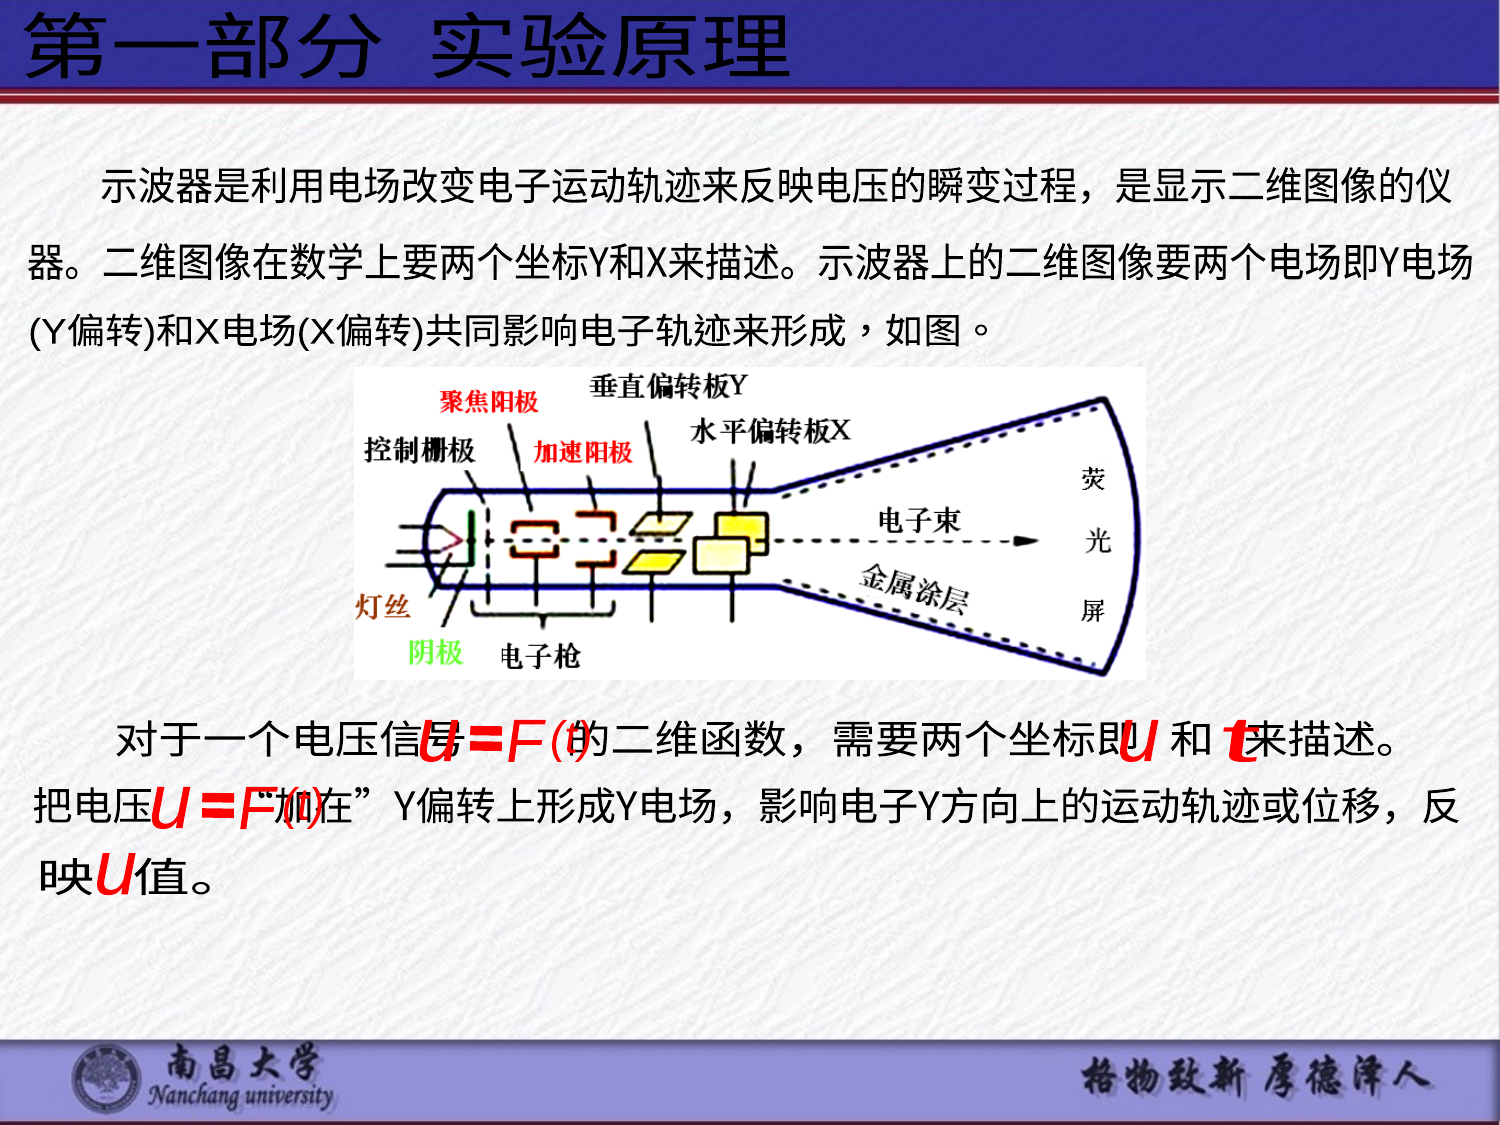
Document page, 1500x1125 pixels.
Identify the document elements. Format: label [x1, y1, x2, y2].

picture [0, 0, 1500, 1125]
text_box [33, 786, 1459, 896]
text_box [116, 719, 1392, 763]
text_box [28, 166, 1472, 351]
